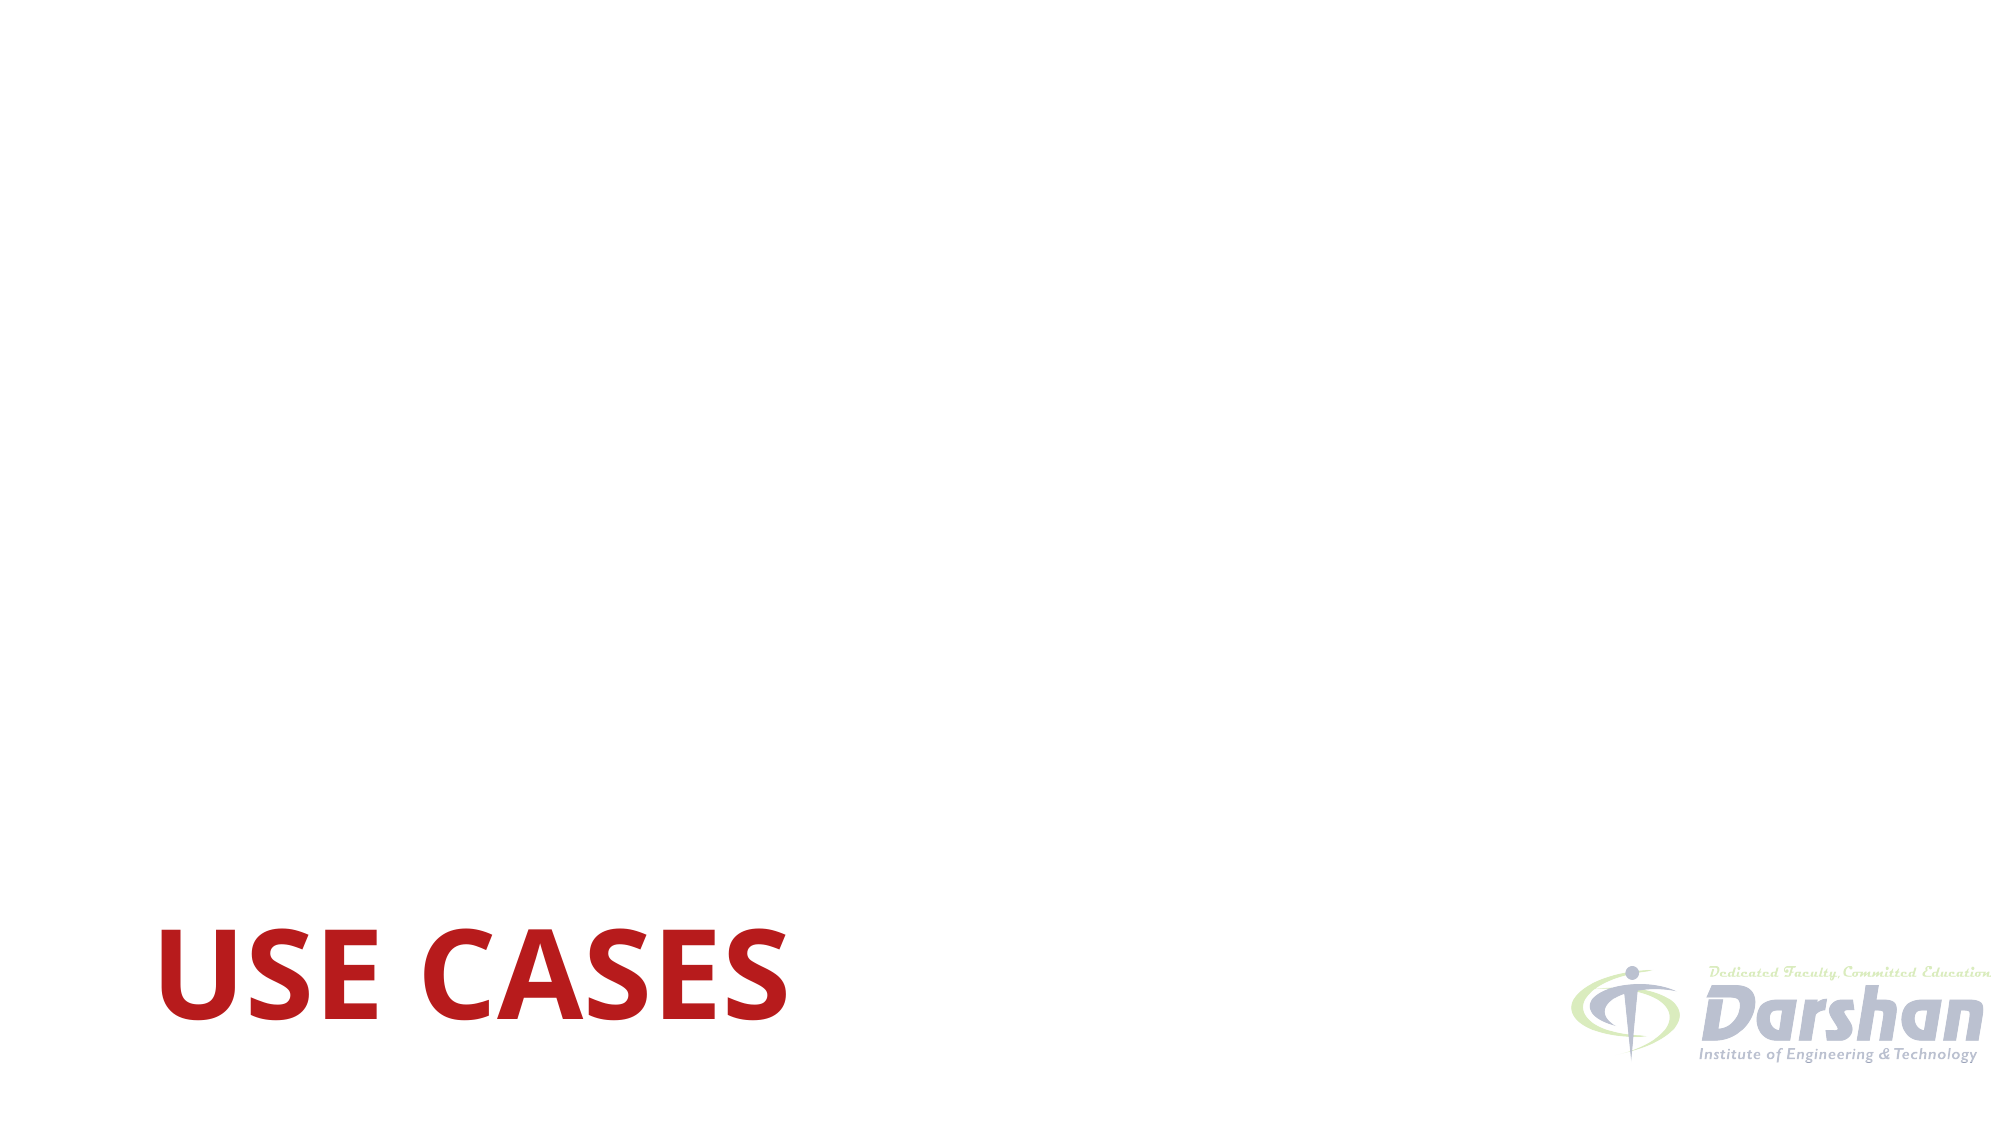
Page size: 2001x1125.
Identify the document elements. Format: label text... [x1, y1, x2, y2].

title USE CASES [136, 280, 1862, 1055]
